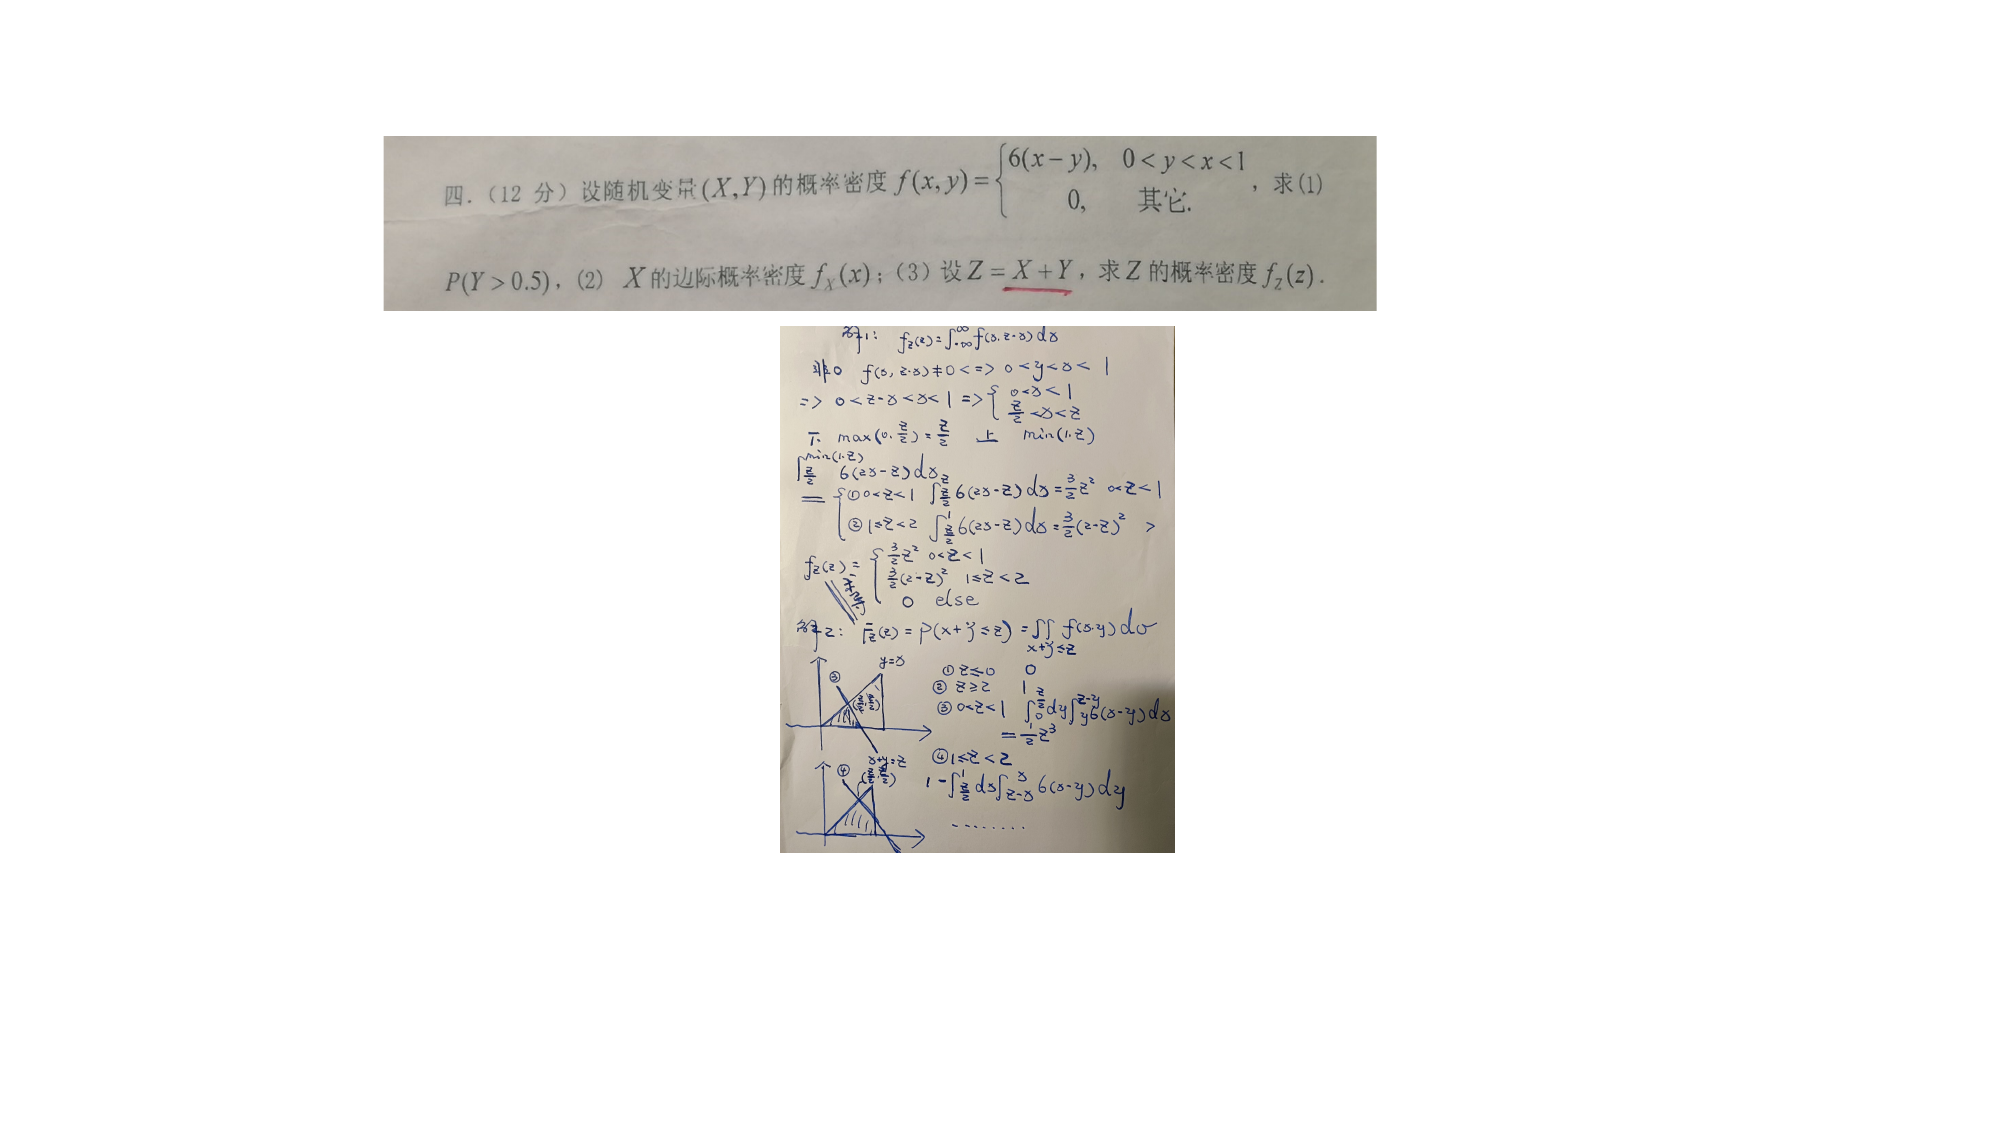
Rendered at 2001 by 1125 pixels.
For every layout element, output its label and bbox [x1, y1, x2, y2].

picture [780, 326, 1175, 853]
picture [383, 136, 1377, 311]
